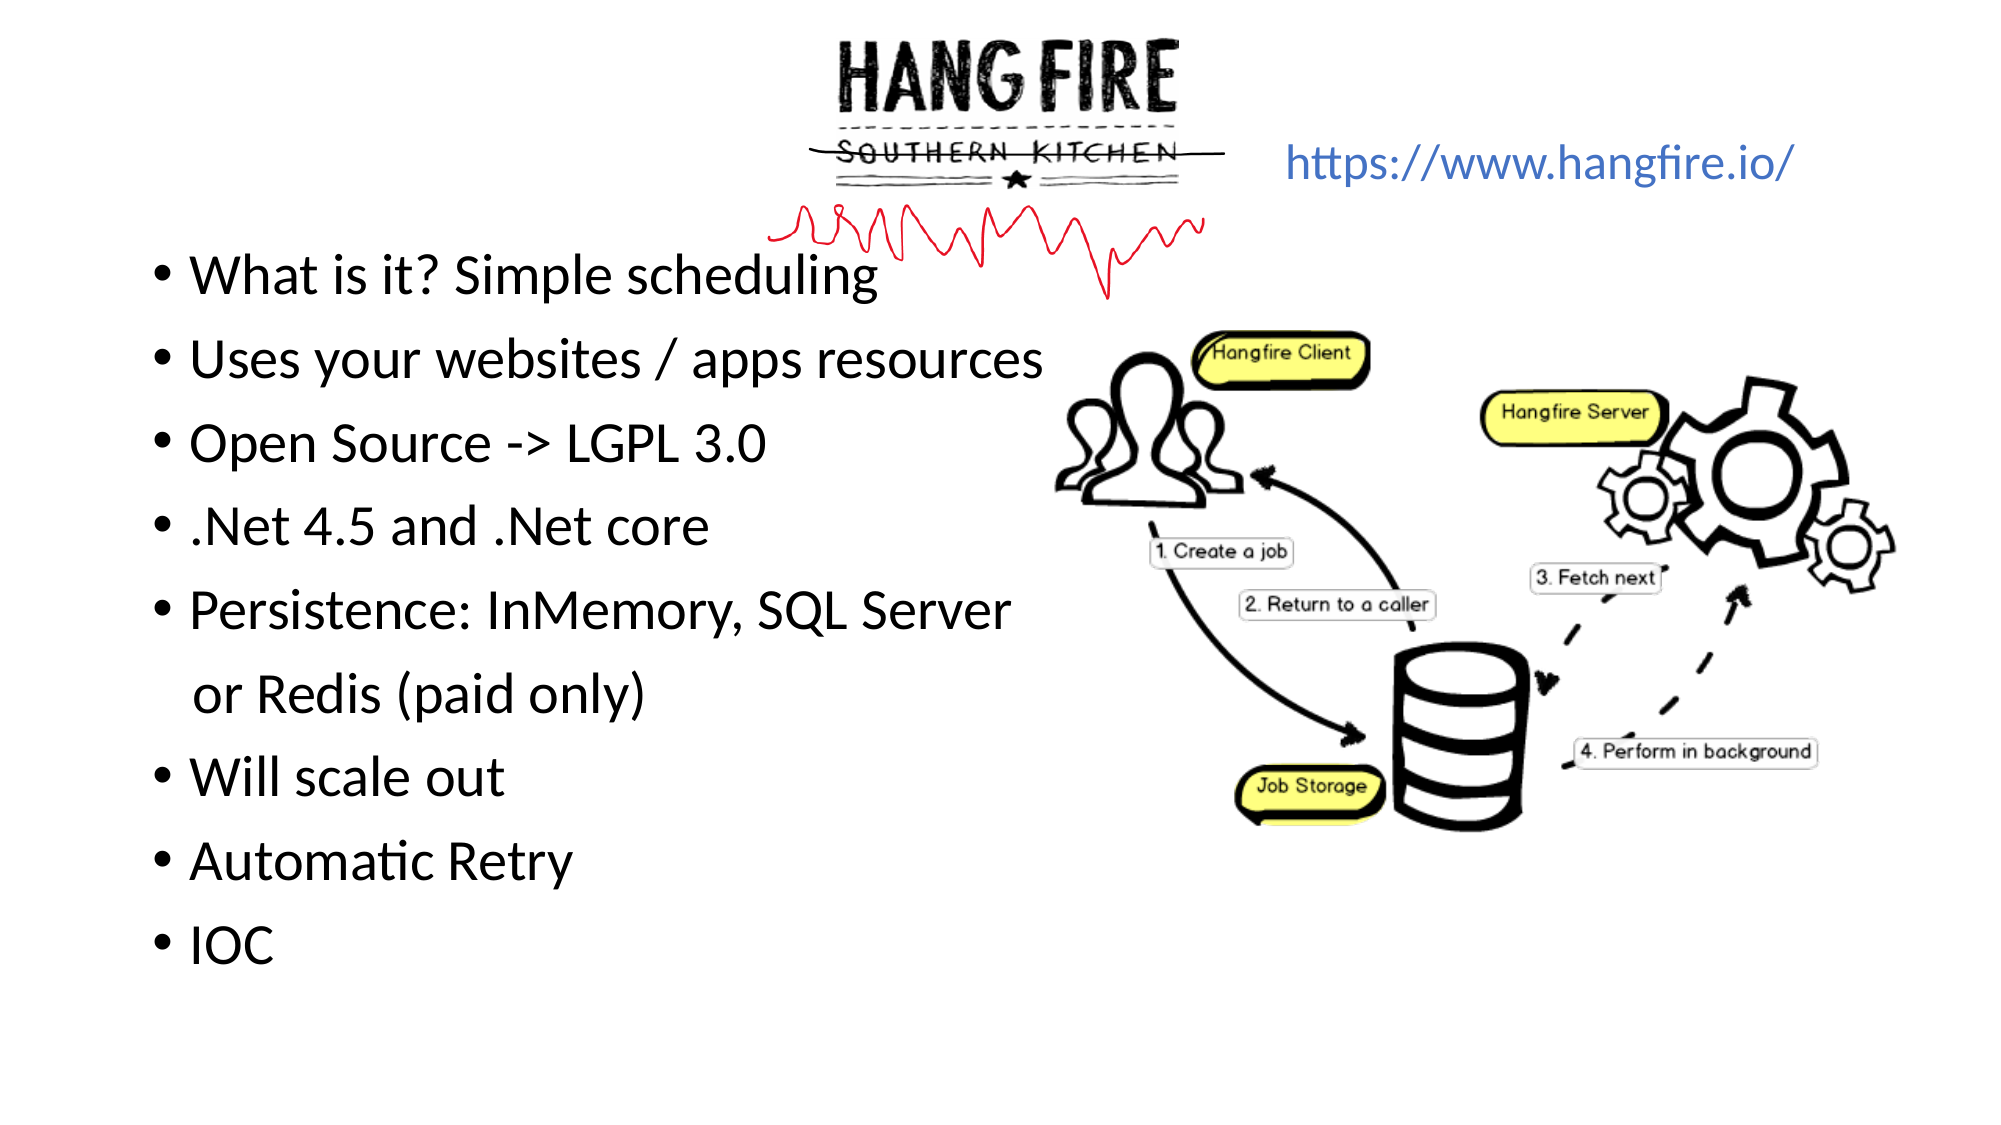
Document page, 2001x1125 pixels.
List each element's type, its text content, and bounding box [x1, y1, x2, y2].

text_box What is it? Simple scheduling Uses your websites / apps resources Open Source -> LGPL 3.0 .Net 4.5 and .Net core Persistence: InMemory, SQL Server or Redis (paid only) Will scale out Automatic Retry IOC [137, 236, 1830, 1060]
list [749, 0, 1251, 312]
text_box https://www.hangfire.io/ [1270, 121, 1851, 197]
picture [1050, 330, 1898, 837]
